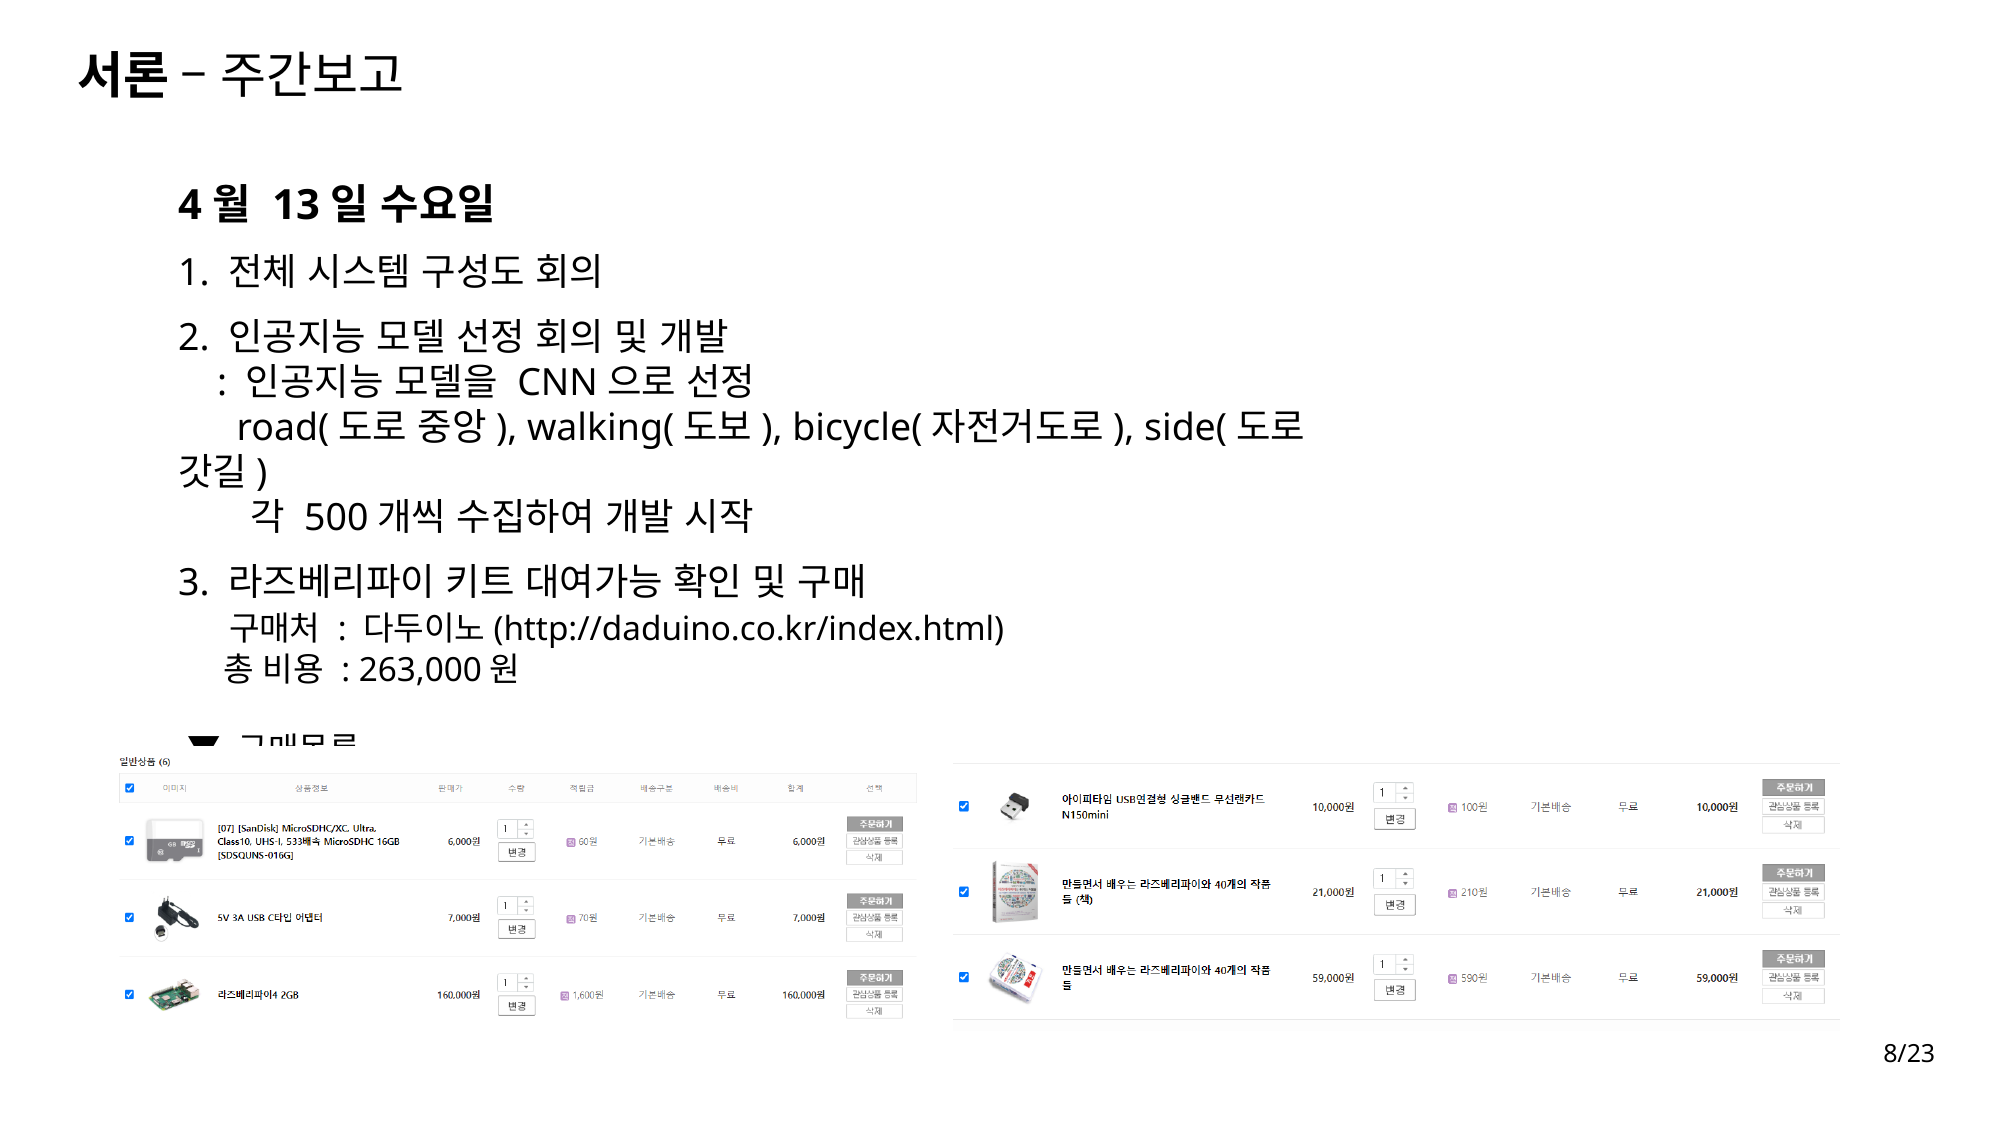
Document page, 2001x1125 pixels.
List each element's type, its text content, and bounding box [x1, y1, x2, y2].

text_box 서론 – 주간보고 [62, 36, 421, 112]
picture [941, 762, 1856, 1031]
picture [109, 746, 931, 1031]
text_box 8/23 [1868, 1030, 1951, 1075]
text_box 4월 13일 수요일 1. 전체 시스템 구성도 회의 2. 인공지능 모델 선정 회의 및 개발 : 인공지능 모델을 CNN으로 선정 road(도로 중앙), walking(도보), bicycle(자전거도로), side(도로 갓길) 각 500개씩 수집하여 개발 시작 3. 라즈베리파이 키트 대여가능 확인 및 구매 구매처 : 다두이노(http://daduino.co.kr/index.html) 총 비용 : 263,000원 ▼ 구매목록 [163, 170, 1396, 775]
